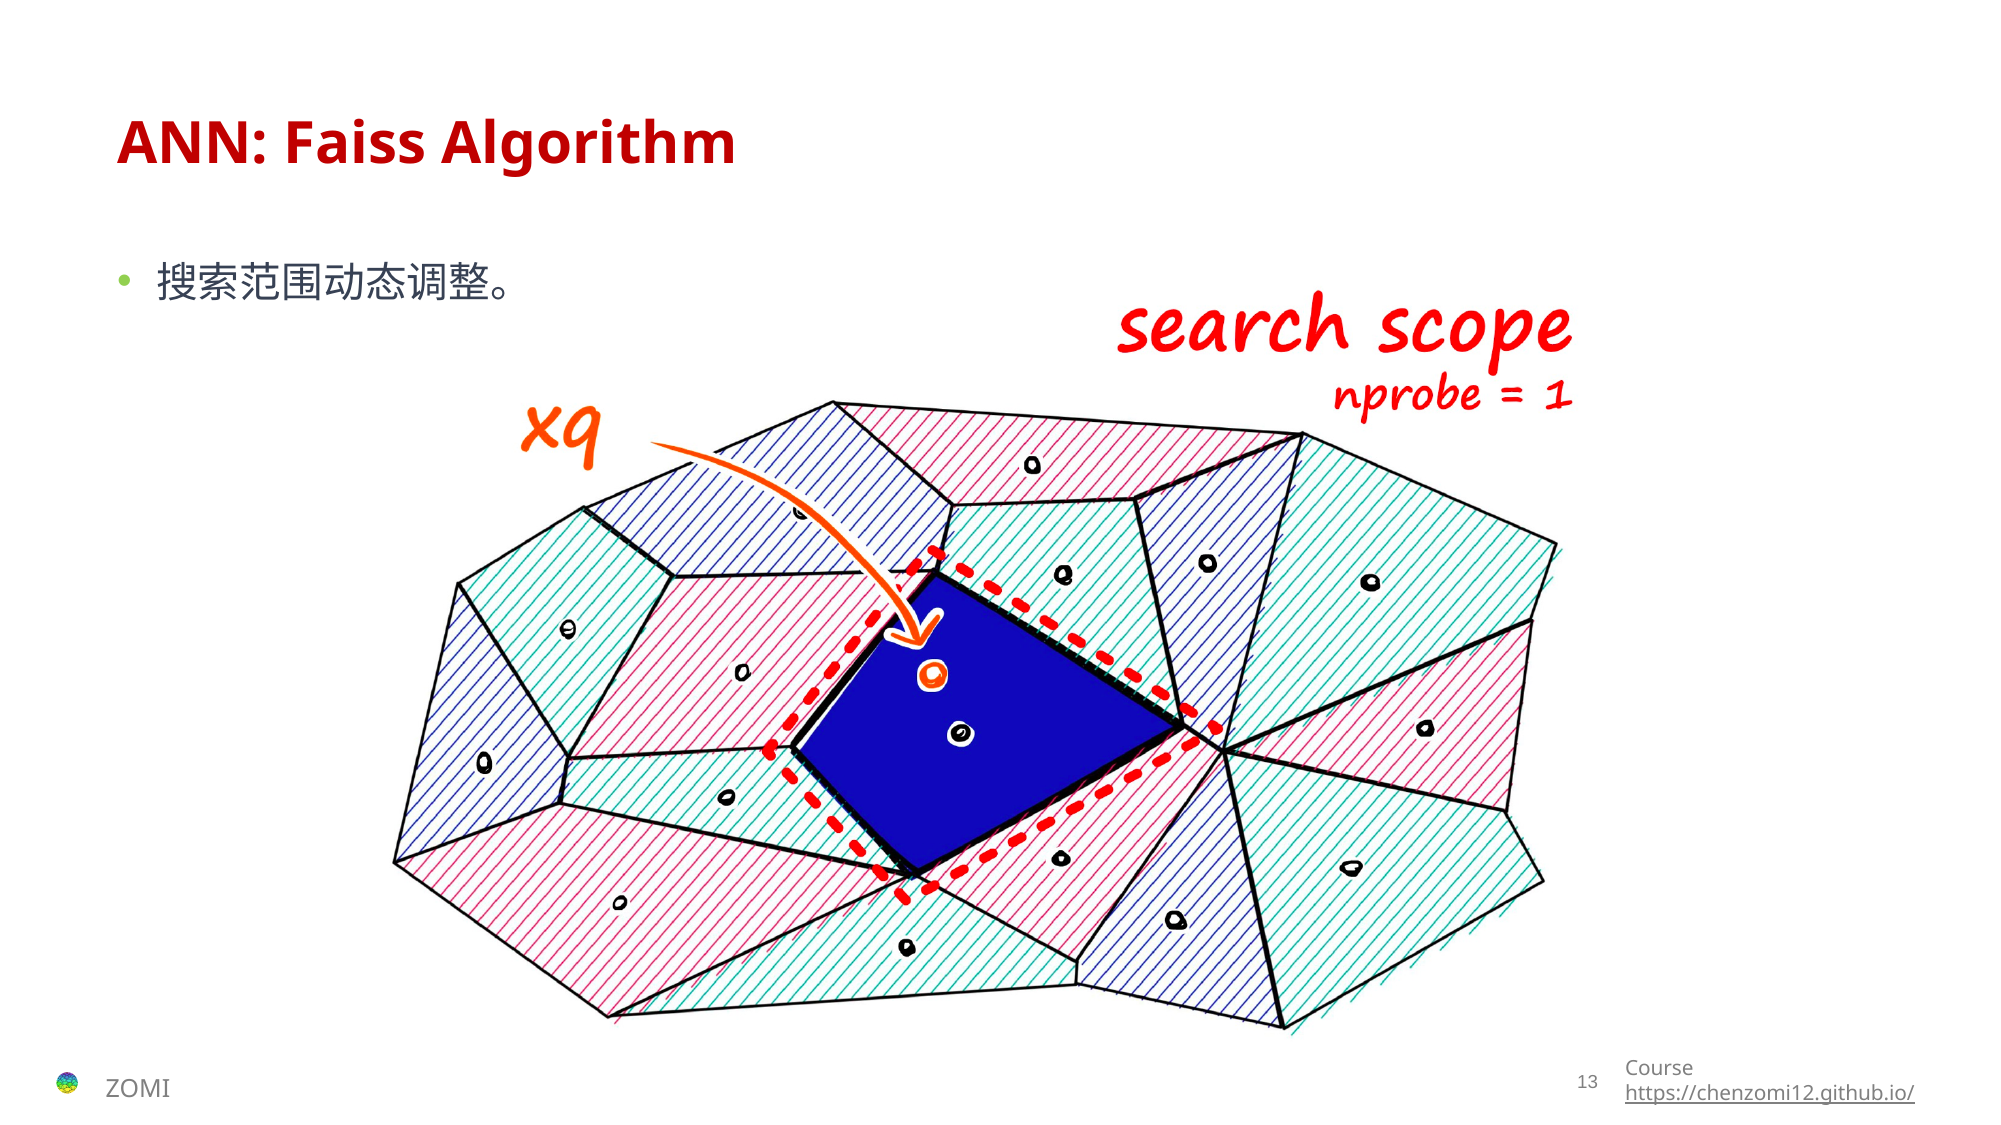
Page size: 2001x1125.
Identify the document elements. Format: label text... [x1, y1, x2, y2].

picture [383, 265, 1620, 1043]
list 搜索范围动态调整。 [102, 223, 1901, 1043]
picture [57, 1073, 77, 1093]
title ANN: Faiss Algorithm [102, 91, 1901, 189]
